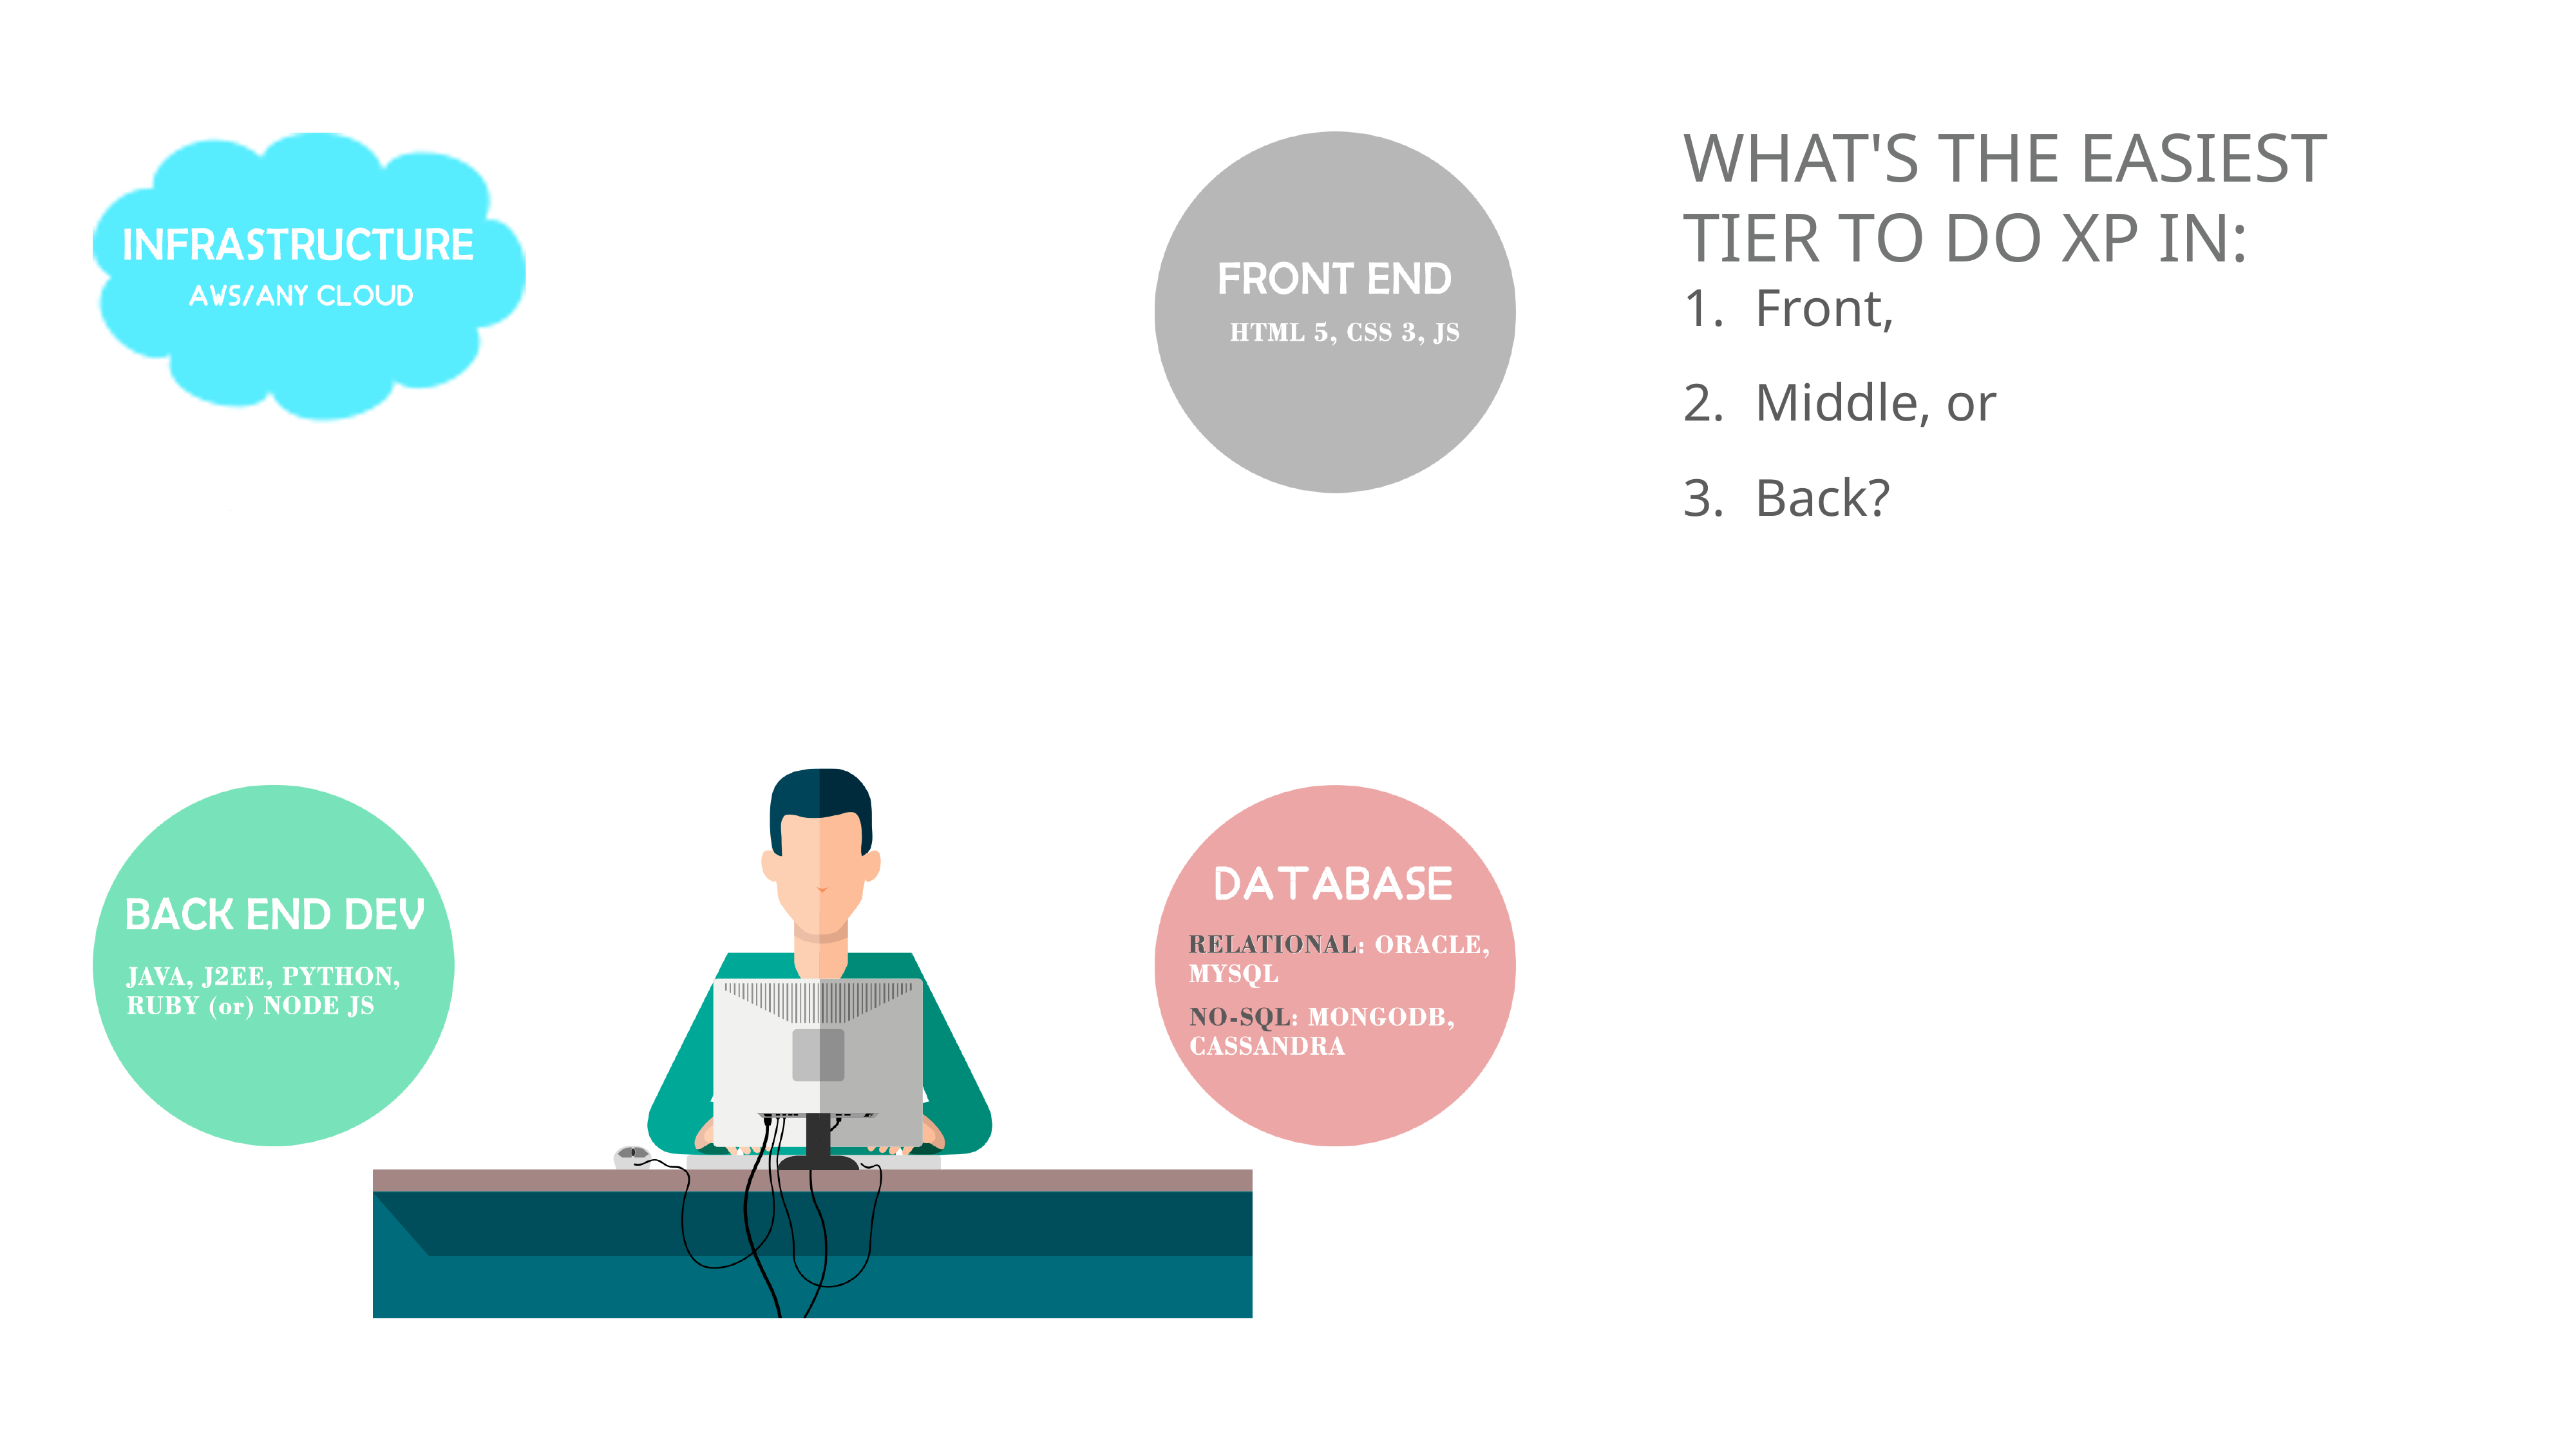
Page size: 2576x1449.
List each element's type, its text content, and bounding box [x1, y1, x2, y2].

picture [92, 131, 1518, 1318]
title What's the easiest tier to do XP in: [1675, 107, 2478, 216]
list Front, Middle, or Back? [1675, 267, 2478, 1342]
